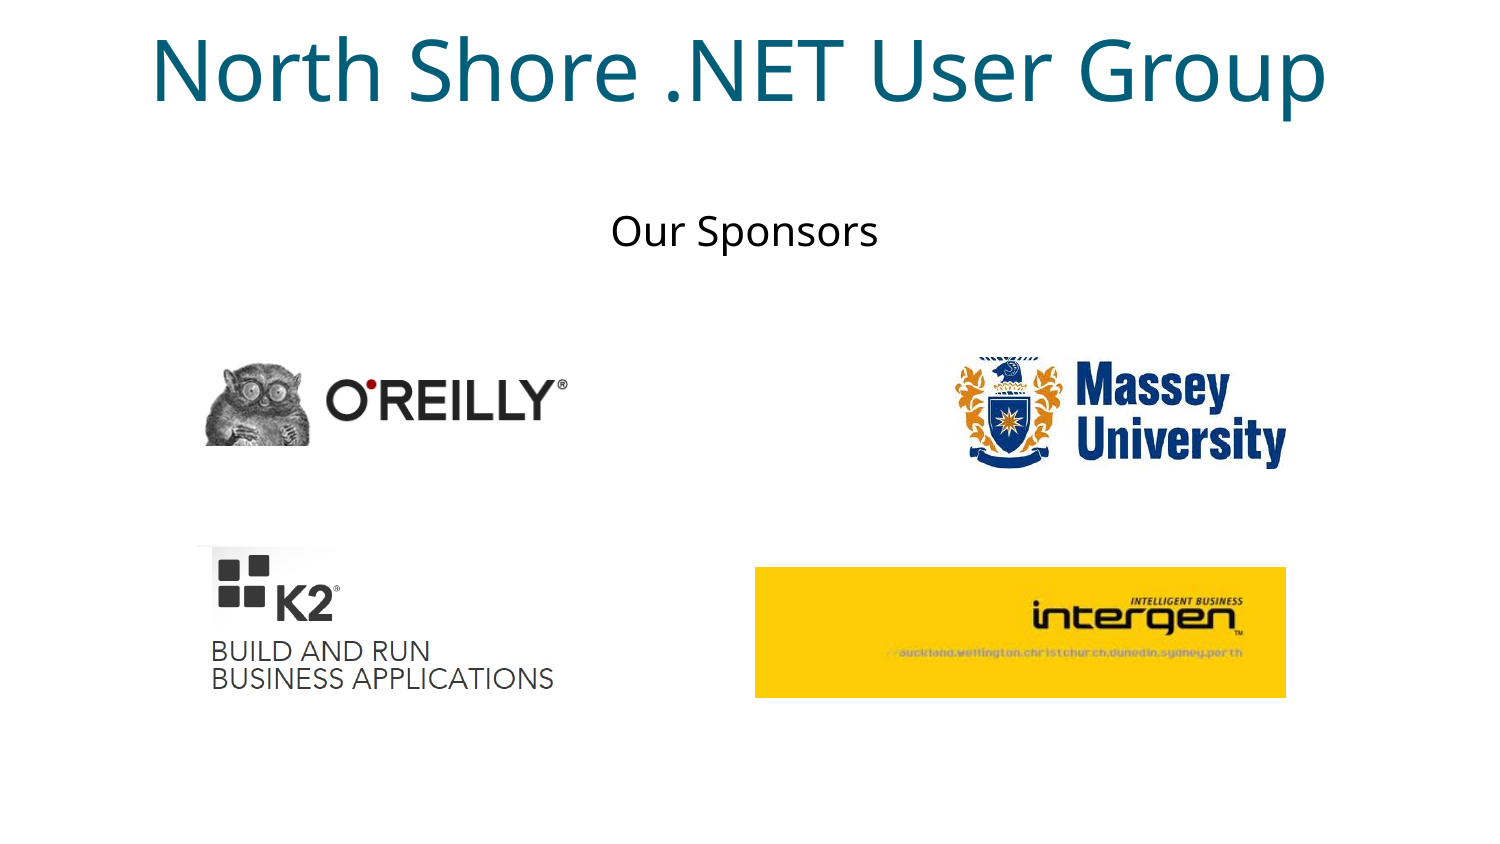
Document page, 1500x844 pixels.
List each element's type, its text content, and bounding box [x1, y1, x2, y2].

picture [755, 567, 1286, 698]
picture [197, 545, 568, 698]
picture [197, 346, 568, 446]
picture [955, 357, 1286, 469]
list Our Sponsors [75, 196, 1425, 754]
title North Shore .NET User Group [64, 0, 1415, 138]
